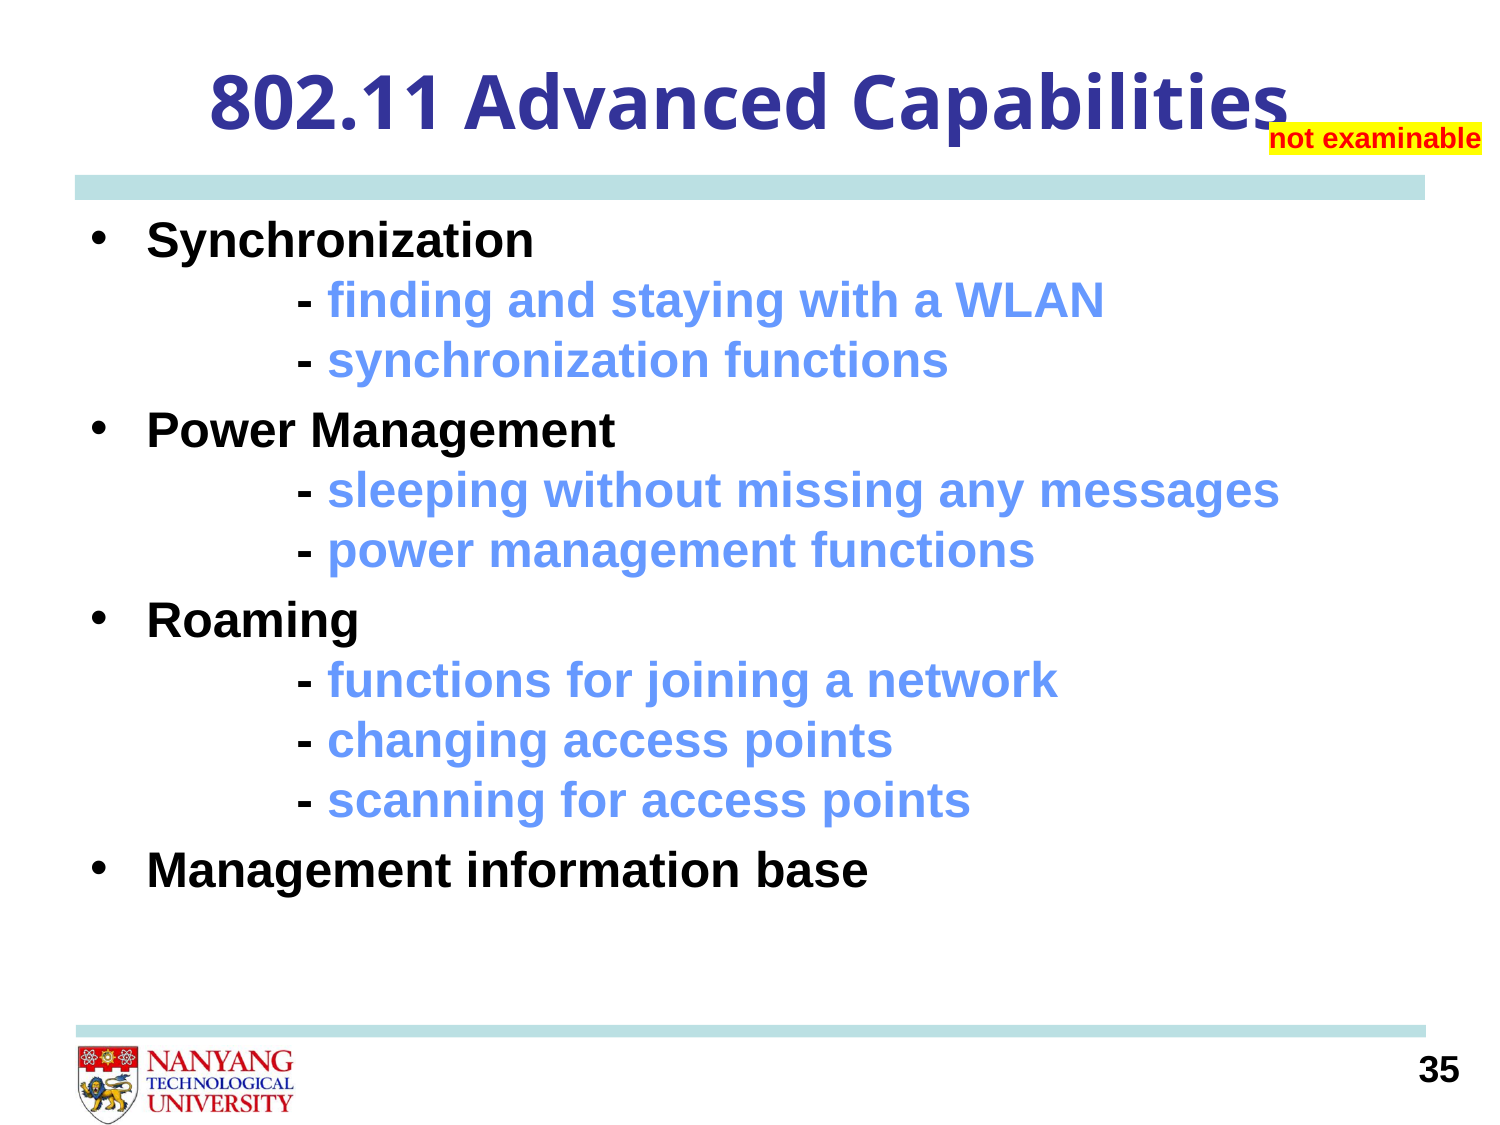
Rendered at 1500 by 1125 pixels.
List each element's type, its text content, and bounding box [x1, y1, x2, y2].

picture [75, 1045, 296, 1125]
list Synchronization - finding and staying with a WLAN - synchronization functions Power Management - sleeping without missing any messages - power management functions Roaming - functions for joining a network - changing access points - scanning for access points Management information base [75, 200, 1425, 1025]
title 802.11 Advanced Capabilities [75, 24, 1425, 175]
slide_number 35 [1374, 1037, 1475, 1100]
text_box not examinable [1254, 111, 1500, 162]
